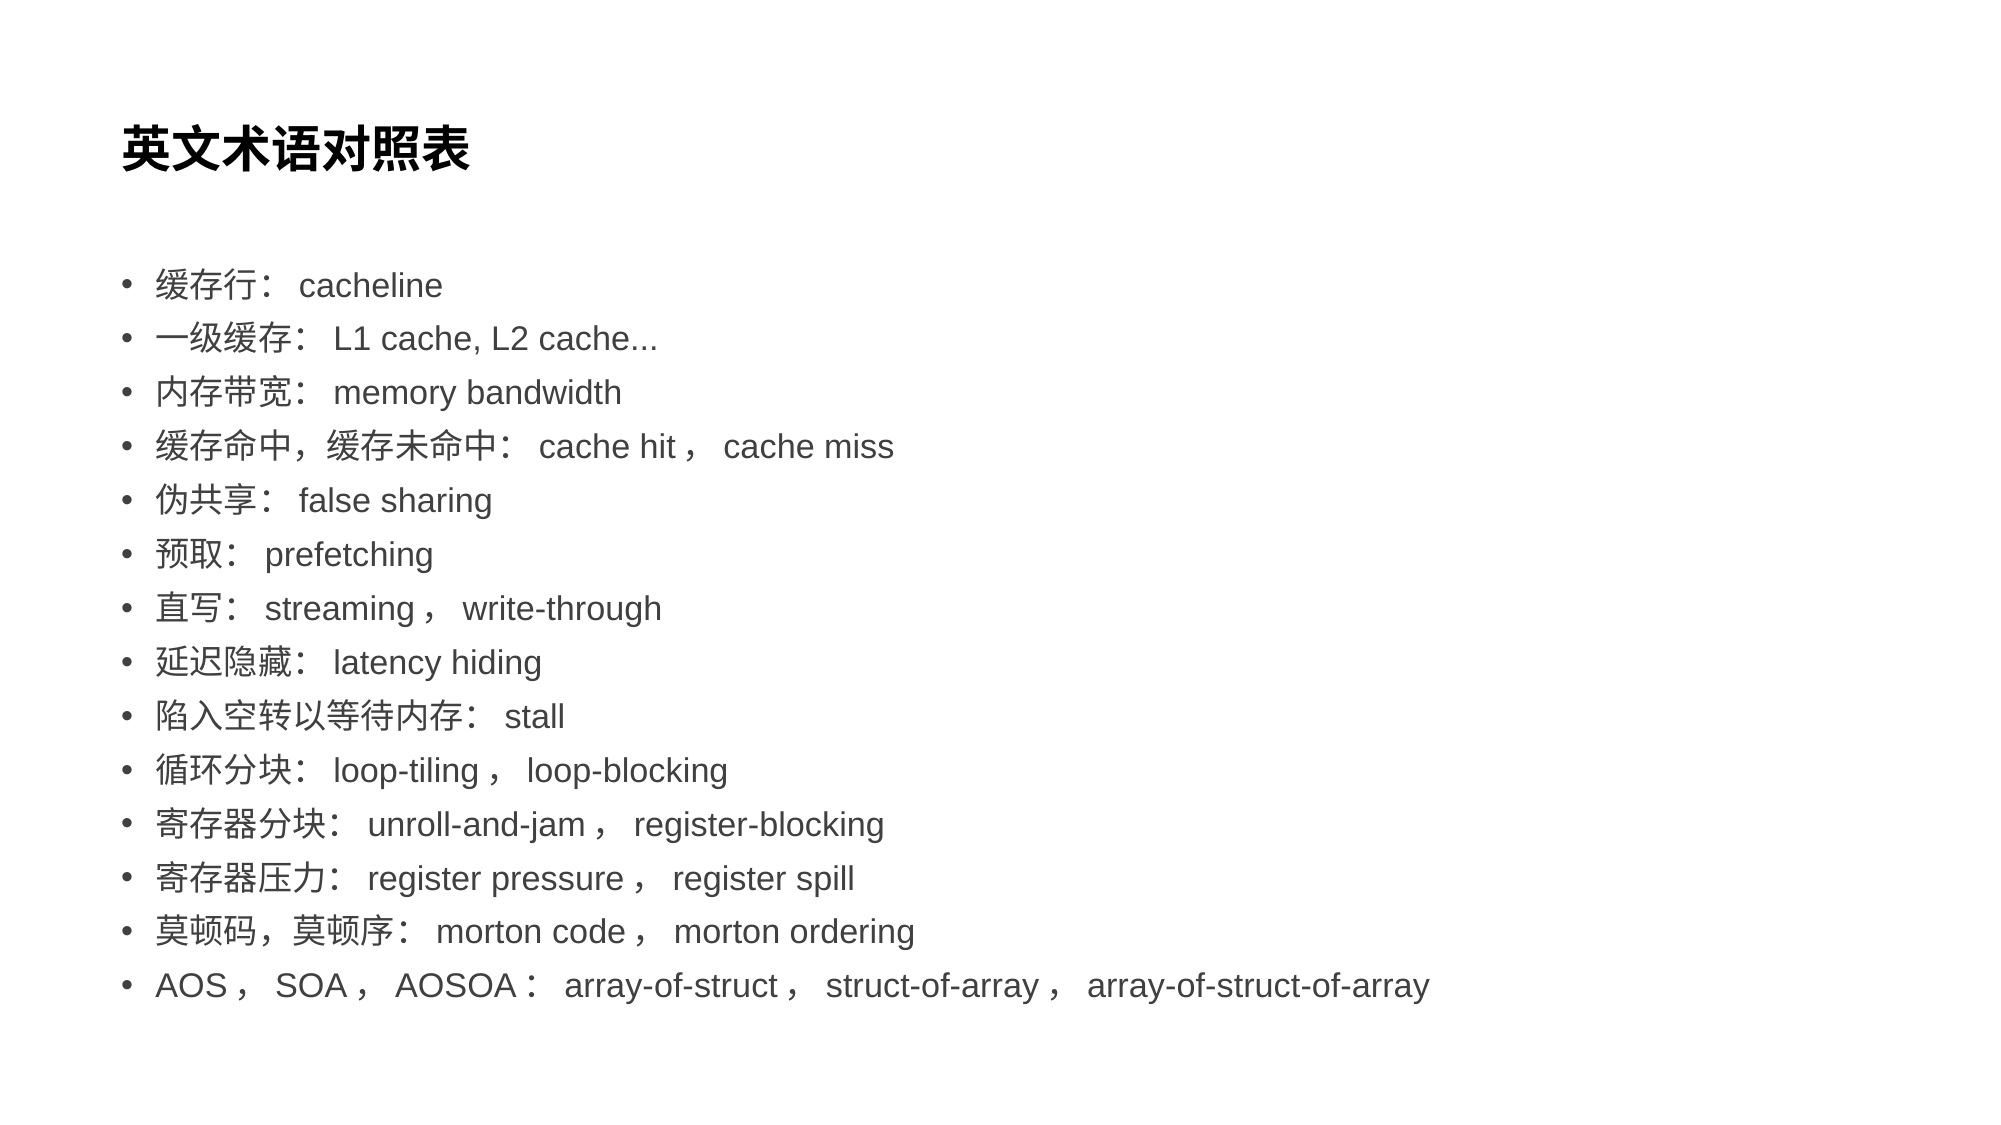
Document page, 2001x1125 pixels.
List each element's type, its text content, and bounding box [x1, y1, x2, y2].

list 缓存行：cacheline 一级缓存：L1 cache, L2 cache... 内存带宽：memory bandwidth 缓存命中，缓存未命中：cache hit，cache miss 伪共享：false sharing 预取：prefetching 直写：streaming，write-through 延迟隐藏：latency hiding 陷入空转以等待内存：stall 循环分块：loop-tiling，loop-blocking 寄存器分块：unroll-and-jam，register-blocking 寄存器压力：register pressure，register spill 莫顿码，莫顿序：morton code，morton ordering AOS，SOA，AOSOA：array-of-struct，struct-of-array，array-of-struct-of-array [106, 260, 1832, 1014]
title 英文术语对照表 [106, 42, 1832, 260]
